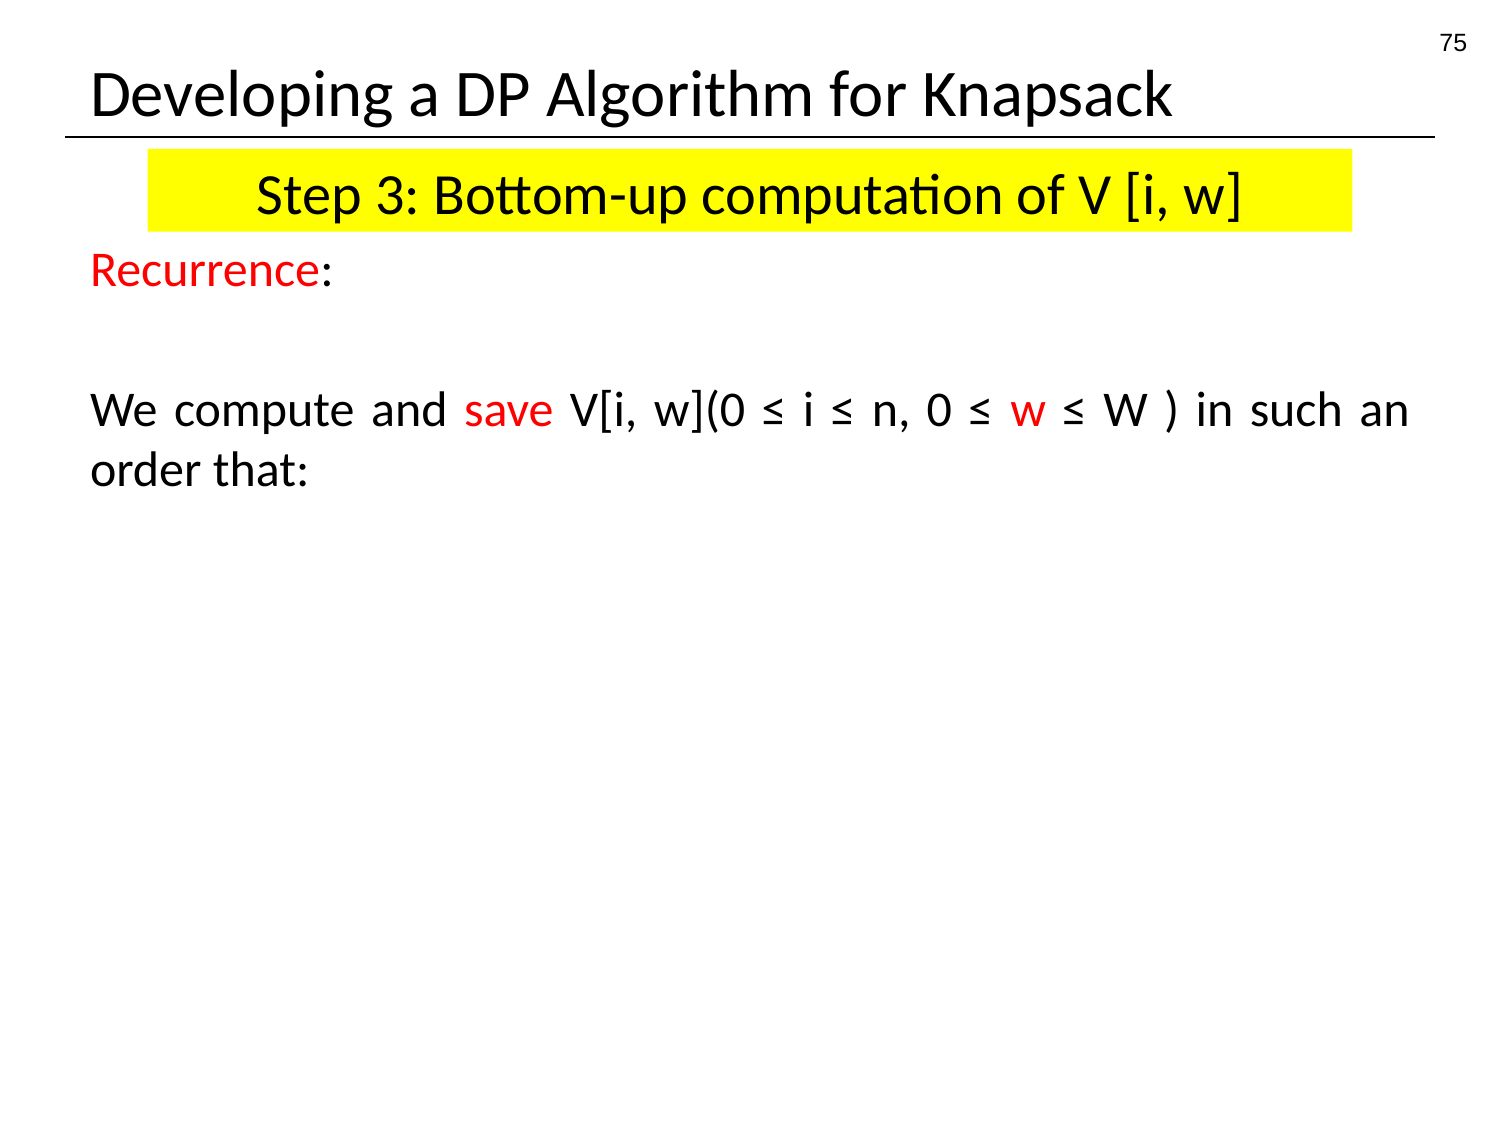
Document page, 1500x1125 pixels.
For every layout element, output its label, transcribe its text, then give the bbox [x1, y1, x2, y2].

text_box [147, 148, 1353, 232]
title Developing a DP Algorithm for Knapsack [75, 20, 1425, 138]
slide_number 75 [1131, 18, 1483, 62]
